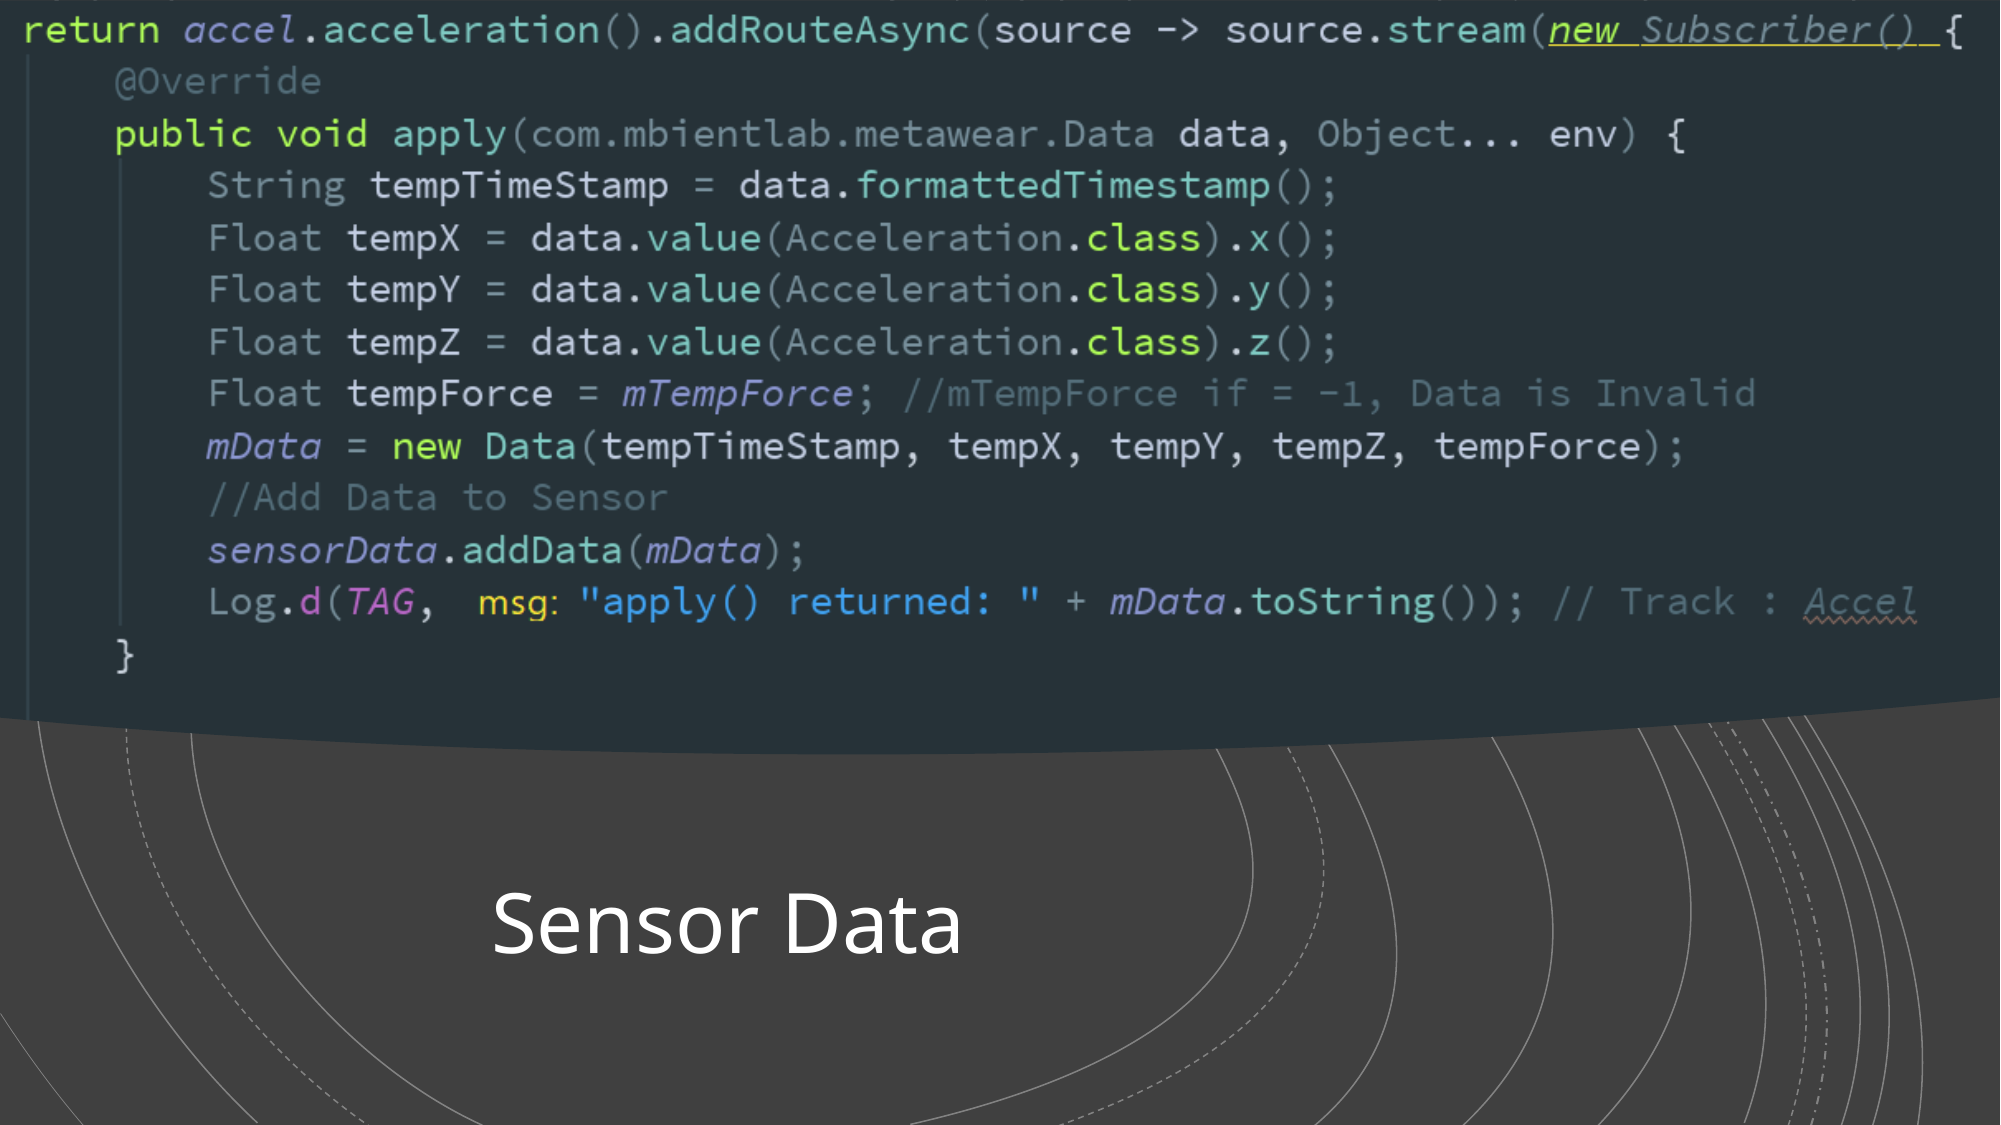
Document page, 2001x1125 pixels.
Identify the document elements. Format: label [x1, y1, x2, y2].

text_box [0, 755, 1999, 1125]
picture [0, 0, 2000, 755]
